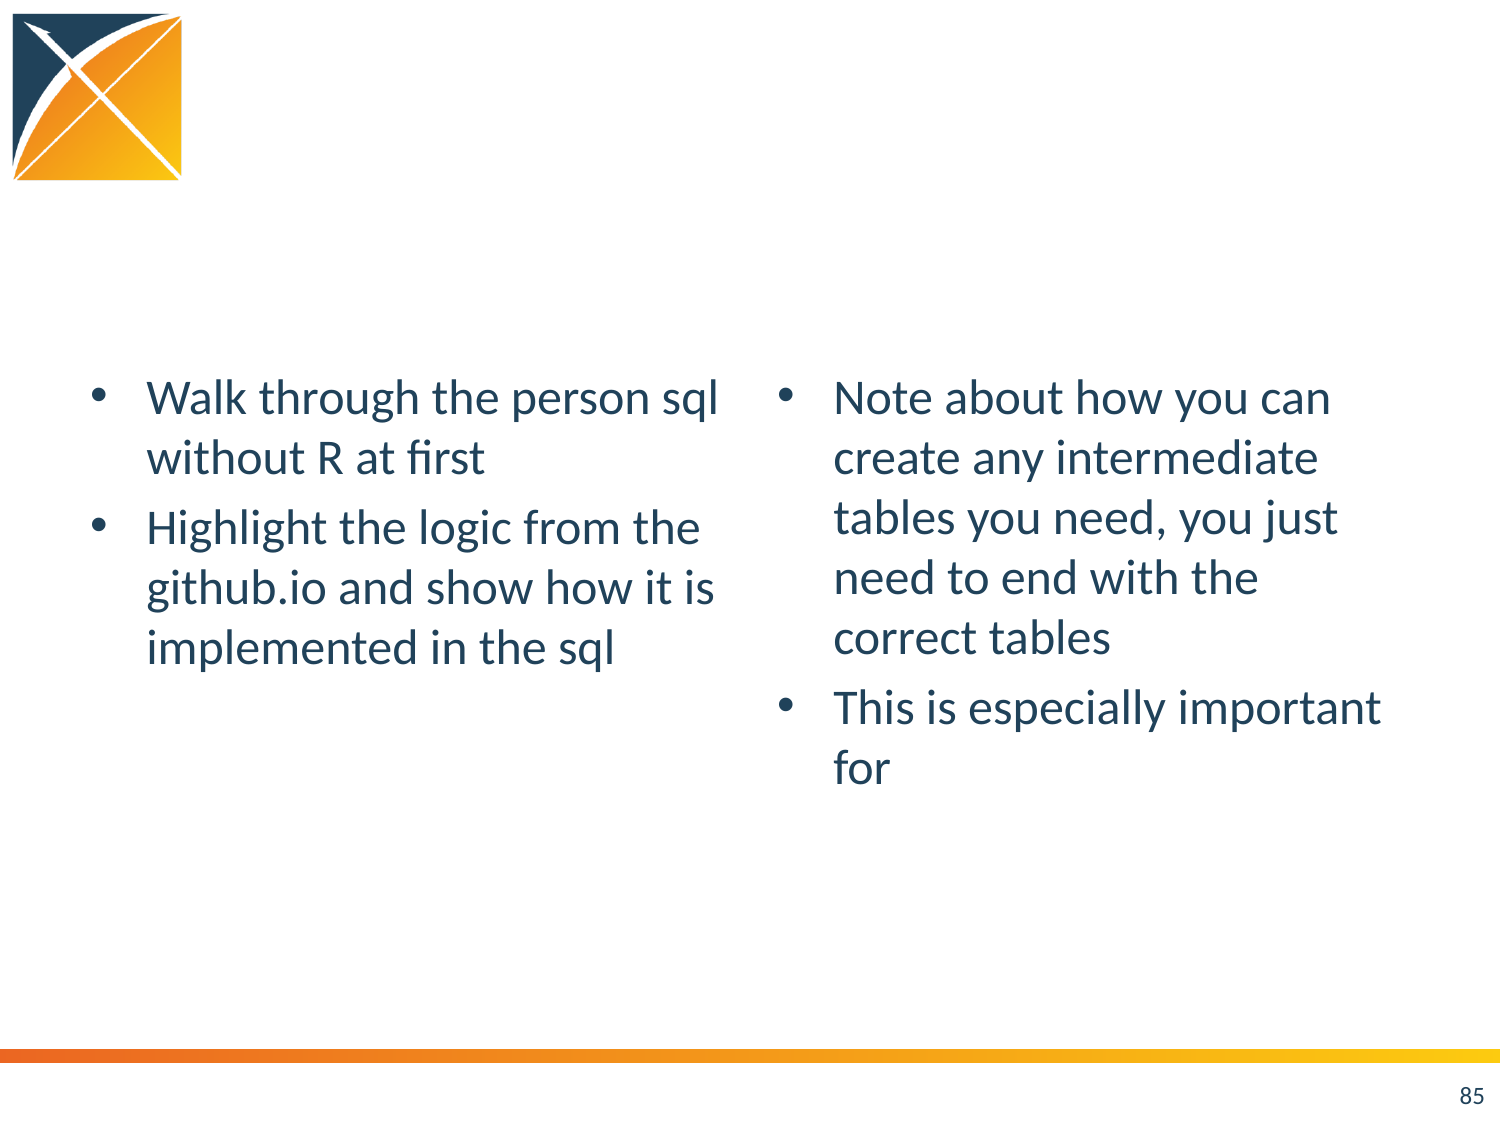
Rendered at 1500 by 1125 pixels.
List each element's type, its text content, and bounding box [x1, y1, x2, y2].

list Walk through the person sql without R at first Highlight the logic from the github.io and show how it is implemented in the sql [75, 356, 738, 1005]
list Note about how you can create any intermediate tables you need, you just need to end with the correct tables This is especially important for [761, 356, 1425, 1005]
picture [0, 0, 206, 200]
slide_number 85 [1149, 1065, 1500, 1125]
